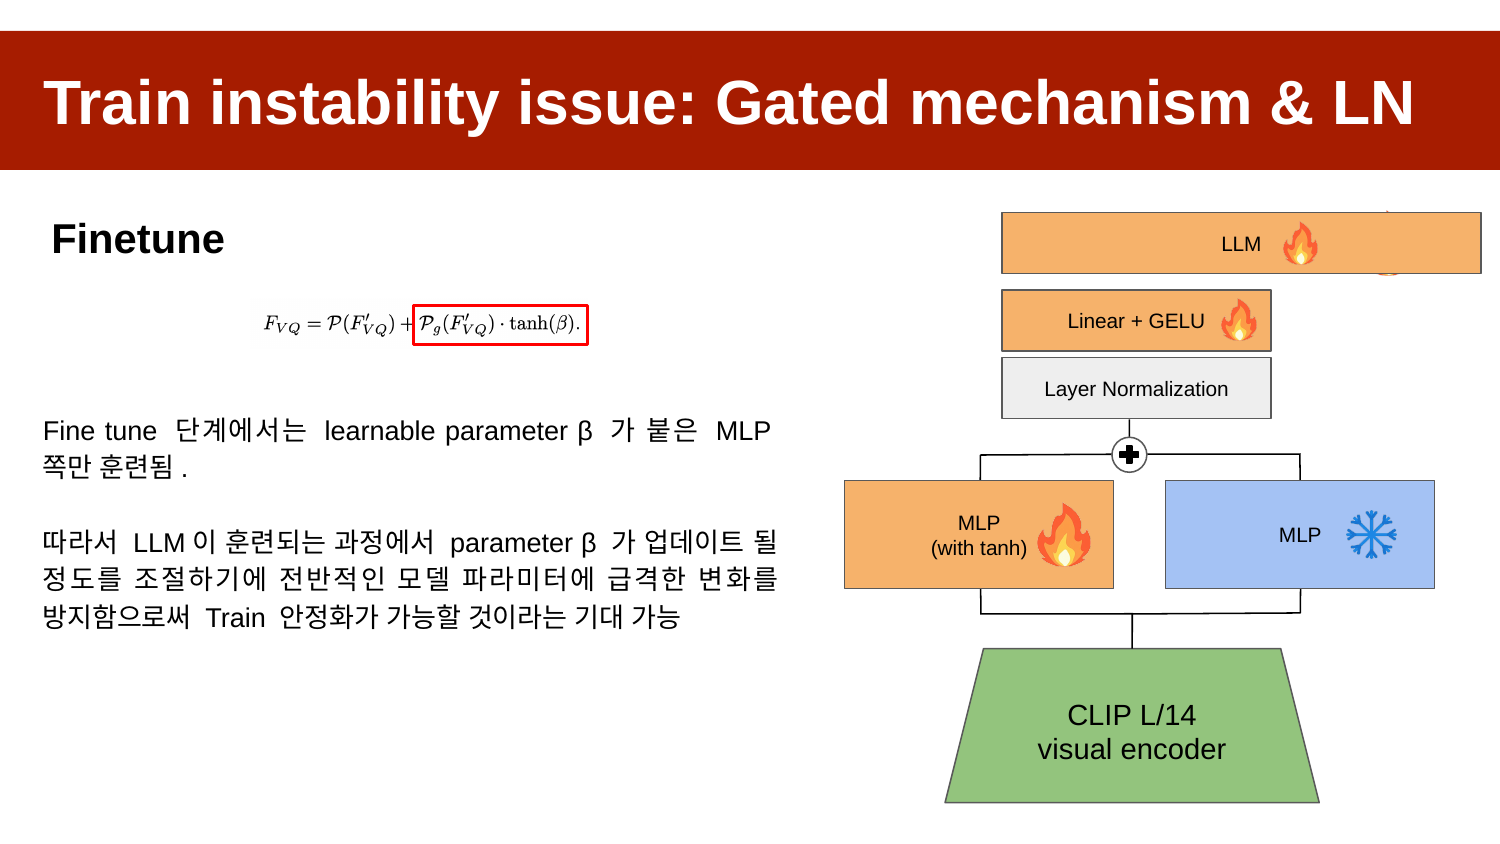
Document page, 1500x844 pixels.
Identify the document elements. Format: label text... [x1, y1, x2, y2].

picture [1037, 501, 1091, 567]
text_box MLP (with tanh) [844, 480, 1114, 589]
text_box CLIP L/14 visual encoder [945, 648, 1320, 803]
text_box LLM [1002, 212, 1358, 274]
text_box [1114, 464, 1145, 473]
picture [250, 297, 588, 349]
text_box [1134, 437, 1147, 452]
picture [1346, 509, 1397, 559]
picture [1221, 297, 1257, 341]
text_box Layer Normalization [1001, 357, 1271, 419]
text_box Train instability issue: Gated mechanism & LN [28, 47, 1494, 153]
picture [1361, 210, 1415, 276]
text_box [0, 30, 1500, 170]
text_box LLM [1417, 212, 1481, 274]
text_box MLP [1165, 480, 1435, 589]
text_box Linear + GELU [1001, 290, 1271, 352]
text_box Finetune [36, 189, 281, 281]
text_box Fine tune 단계에서는 learnable parameter β 가 붙은 MLP쪽만 훈련됨. 따라서 LLM이 훈련되는 과정에서 parameter β 가 업데이트 될 정도를 조절하기에 전반적인 모델 파라미터에 급격한 변화를 방지함으로써 Train 안정화가 가능할 것이라는 기대 가능 [27, 393, 793, 701]
text_box [1112, 438, 1124, 452]
picture [1282, 221, 1319, 265]
